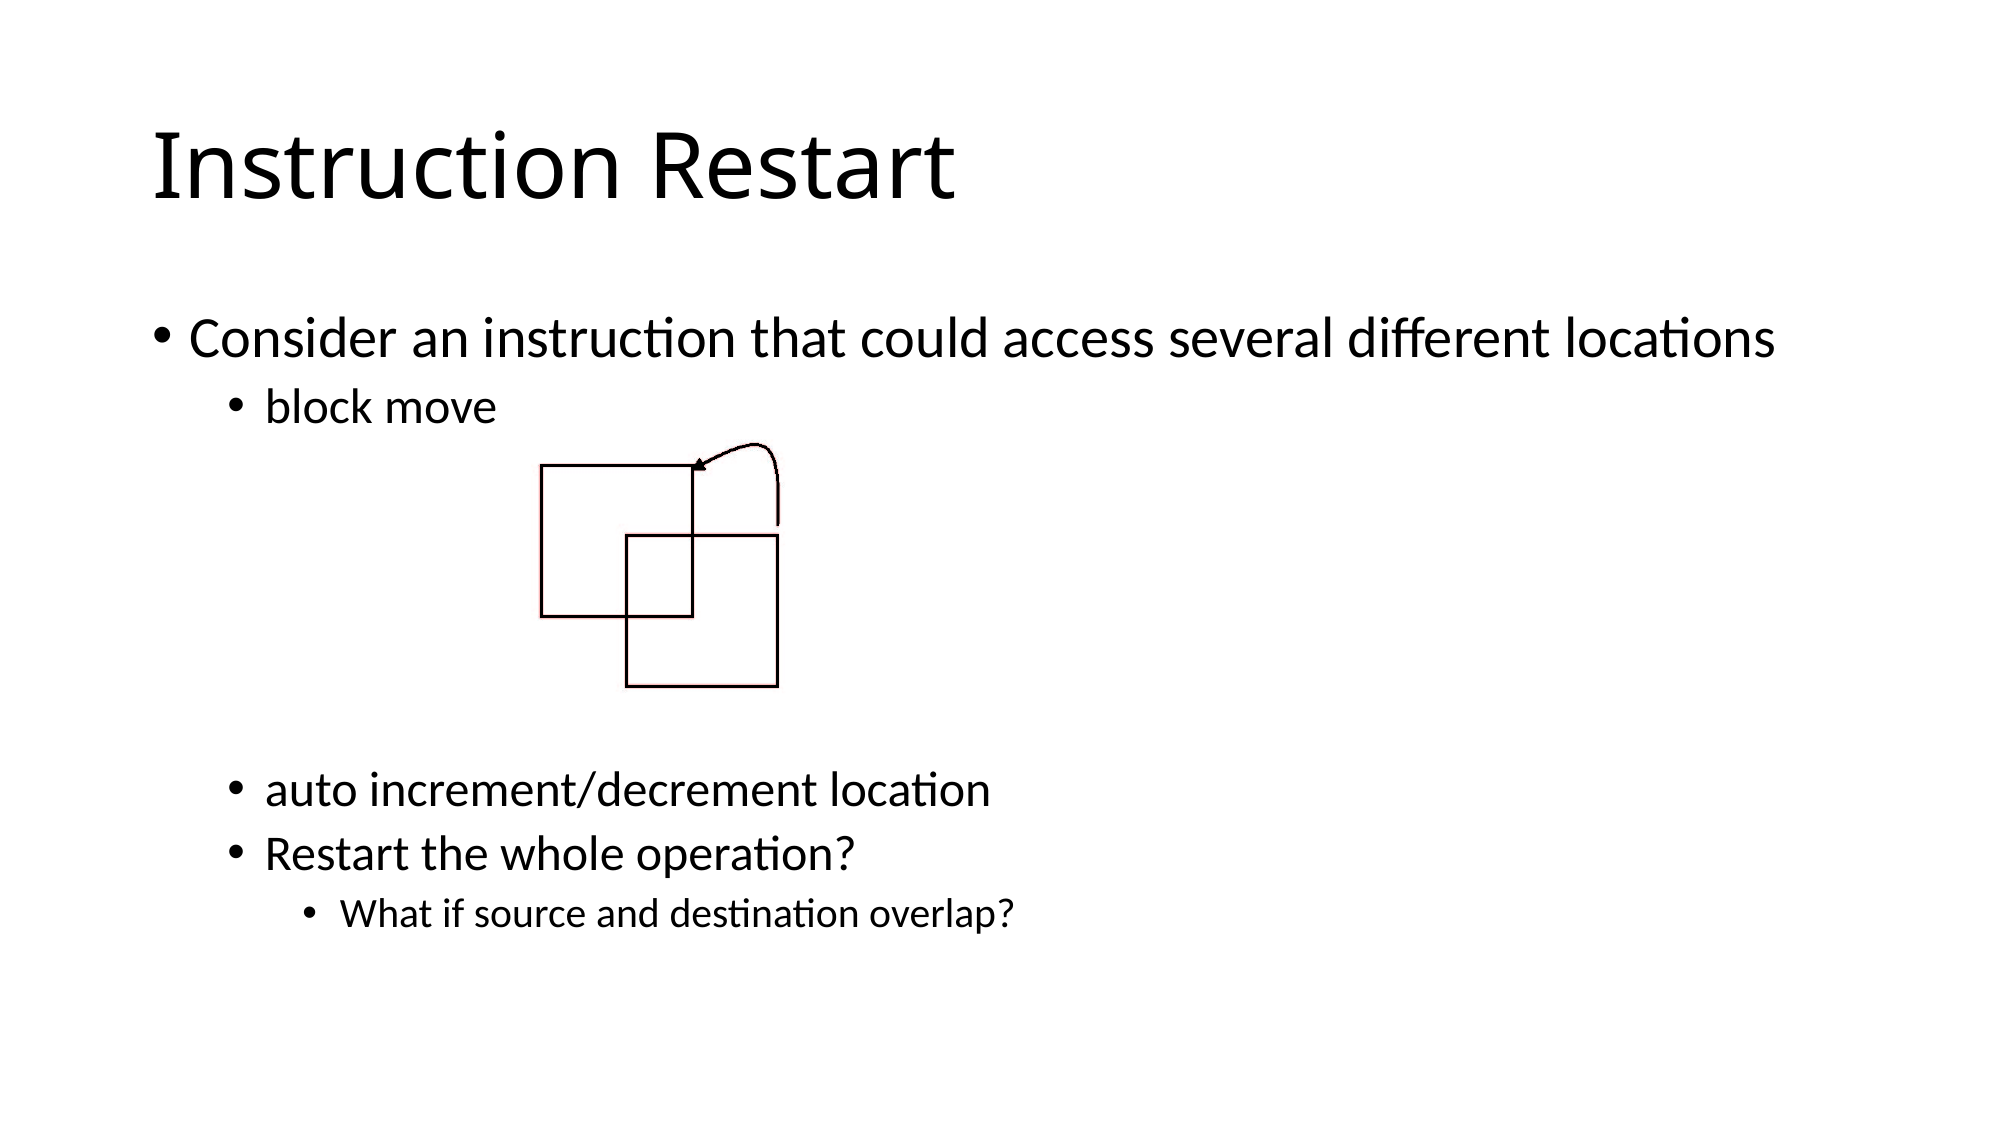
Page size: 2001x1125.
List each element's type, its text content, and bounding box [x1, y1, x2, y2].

picture [531, 427, 789, 698]
title Instruction Restart [137, 59, 1863, 278]
list Consider an instruction that could access several different locations block move auto increment/decrement location Restart the whole operation? What if source and destination overlap? [137, 299, 1863, 1014]
